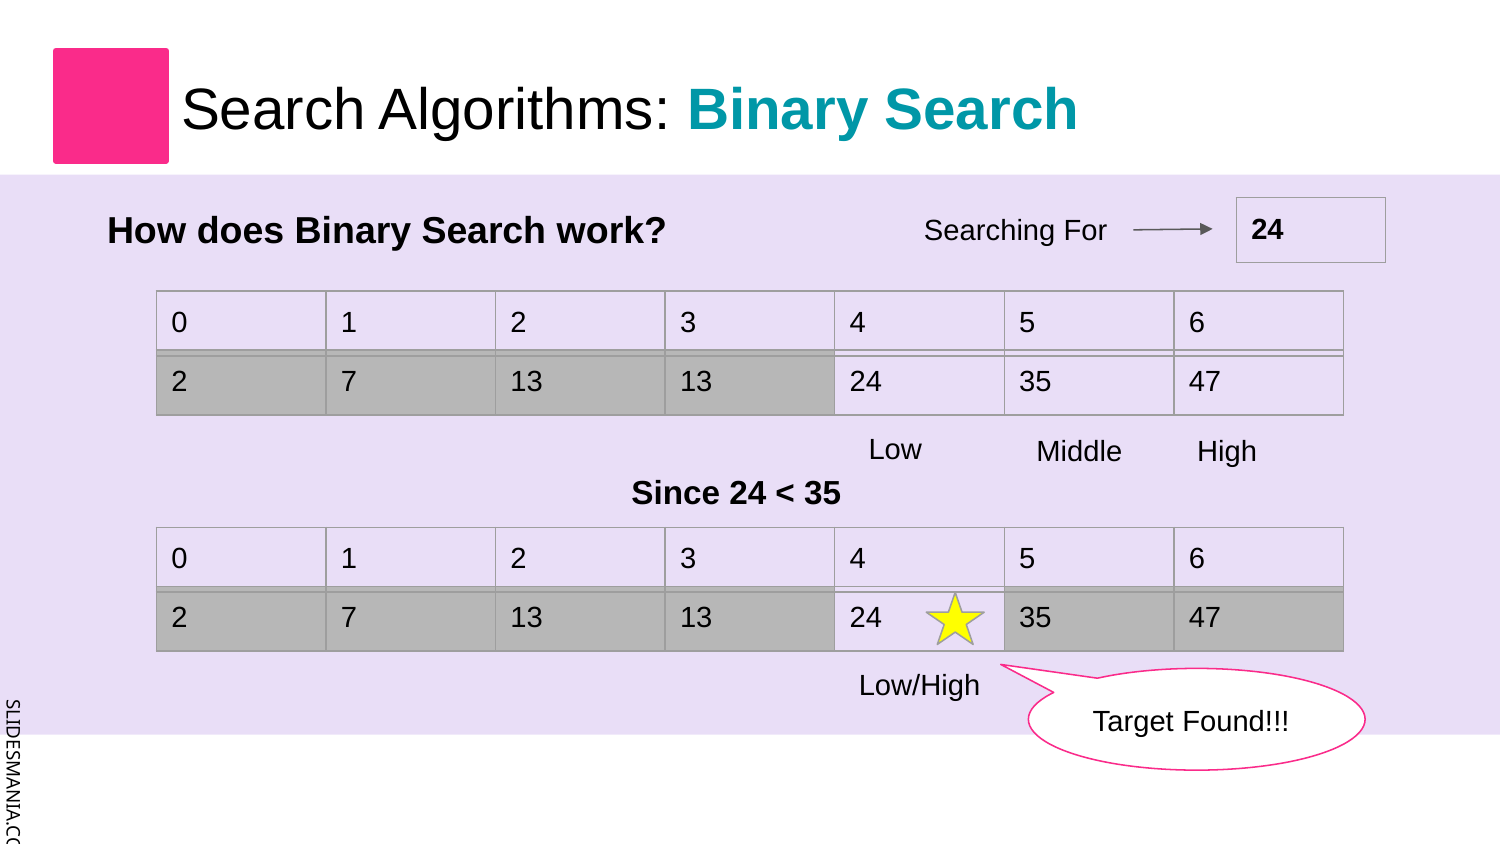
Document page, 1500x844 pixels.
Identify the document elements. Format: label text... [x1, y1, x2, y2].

table_header 13 [496, 357, 664, 414]
table_header 0 [157, 292, 325, 355]
table_header 0 [157, 528, 325, 591]
table_header 1 [327, 292, 495, 355]
table_header 13 [666, 593, 834, 650]
table_header 5 [1005, 292, 1173, 355]
text_box Searching For [898, 196, 1134, 262]
table_header 35 [1005, 357, 1173, 414]
table_header 3 [666, 292, 834, 355]
table_header 7 [327, 357, 495, 414]
text_box High [1182, 417, 1344, 483]
table_header 35 [1005, 593, 1173, 650]
table_header 3 [666, 528, 834, 591]
table_header 4 [835, 528, 1004, 591]
table_header 24 [835, 357, 1004, 414]
table_header 24 [835, 593, 1004, 650]
table_header 47 [1175, 357, 1343, 414]
table_header 2 [496, 528, 664, 591]
table_header 2 [157, 593, 325, 650]
text_box Since 24 < 35 [511, 456, 961, 527]
title Search Algorithms: Binary Search [166, 50, 1449, 161]
table_header 5 [1005, 528, 1173, 591]
table_header 4 [835, 292, 1004, 355]
table_header 2 [157, 357, 325, 414]
table_header 6 [1175, 292, 1343, 355]
text_box [926, 592, 985, 645]
table_header 1 [327, 528, 495, 591]
text_box Low [853, 415, 984, 481]
text_box How does Binary Search work? [92, 191, 714, 267]
table_header 7 [327, 593, 495, 650]
text_box Middle [1021, 417, 1164, 483]
table_header 2 [496, 292, 664, 355]
table_header 47 [1175, 593, 1343, 650]
table_header 24 [1237, 198, 1385, 262]
table_header 13 [496, 593, 664, 650]
table_header 13 [666, 357, 834, 414]
text_box Low/High [843, 651, 1006, 717]
table_header 6 [1175, 528, 1343, 591]
text_box Target Found!!! [1000, 664, 1366, 771]
